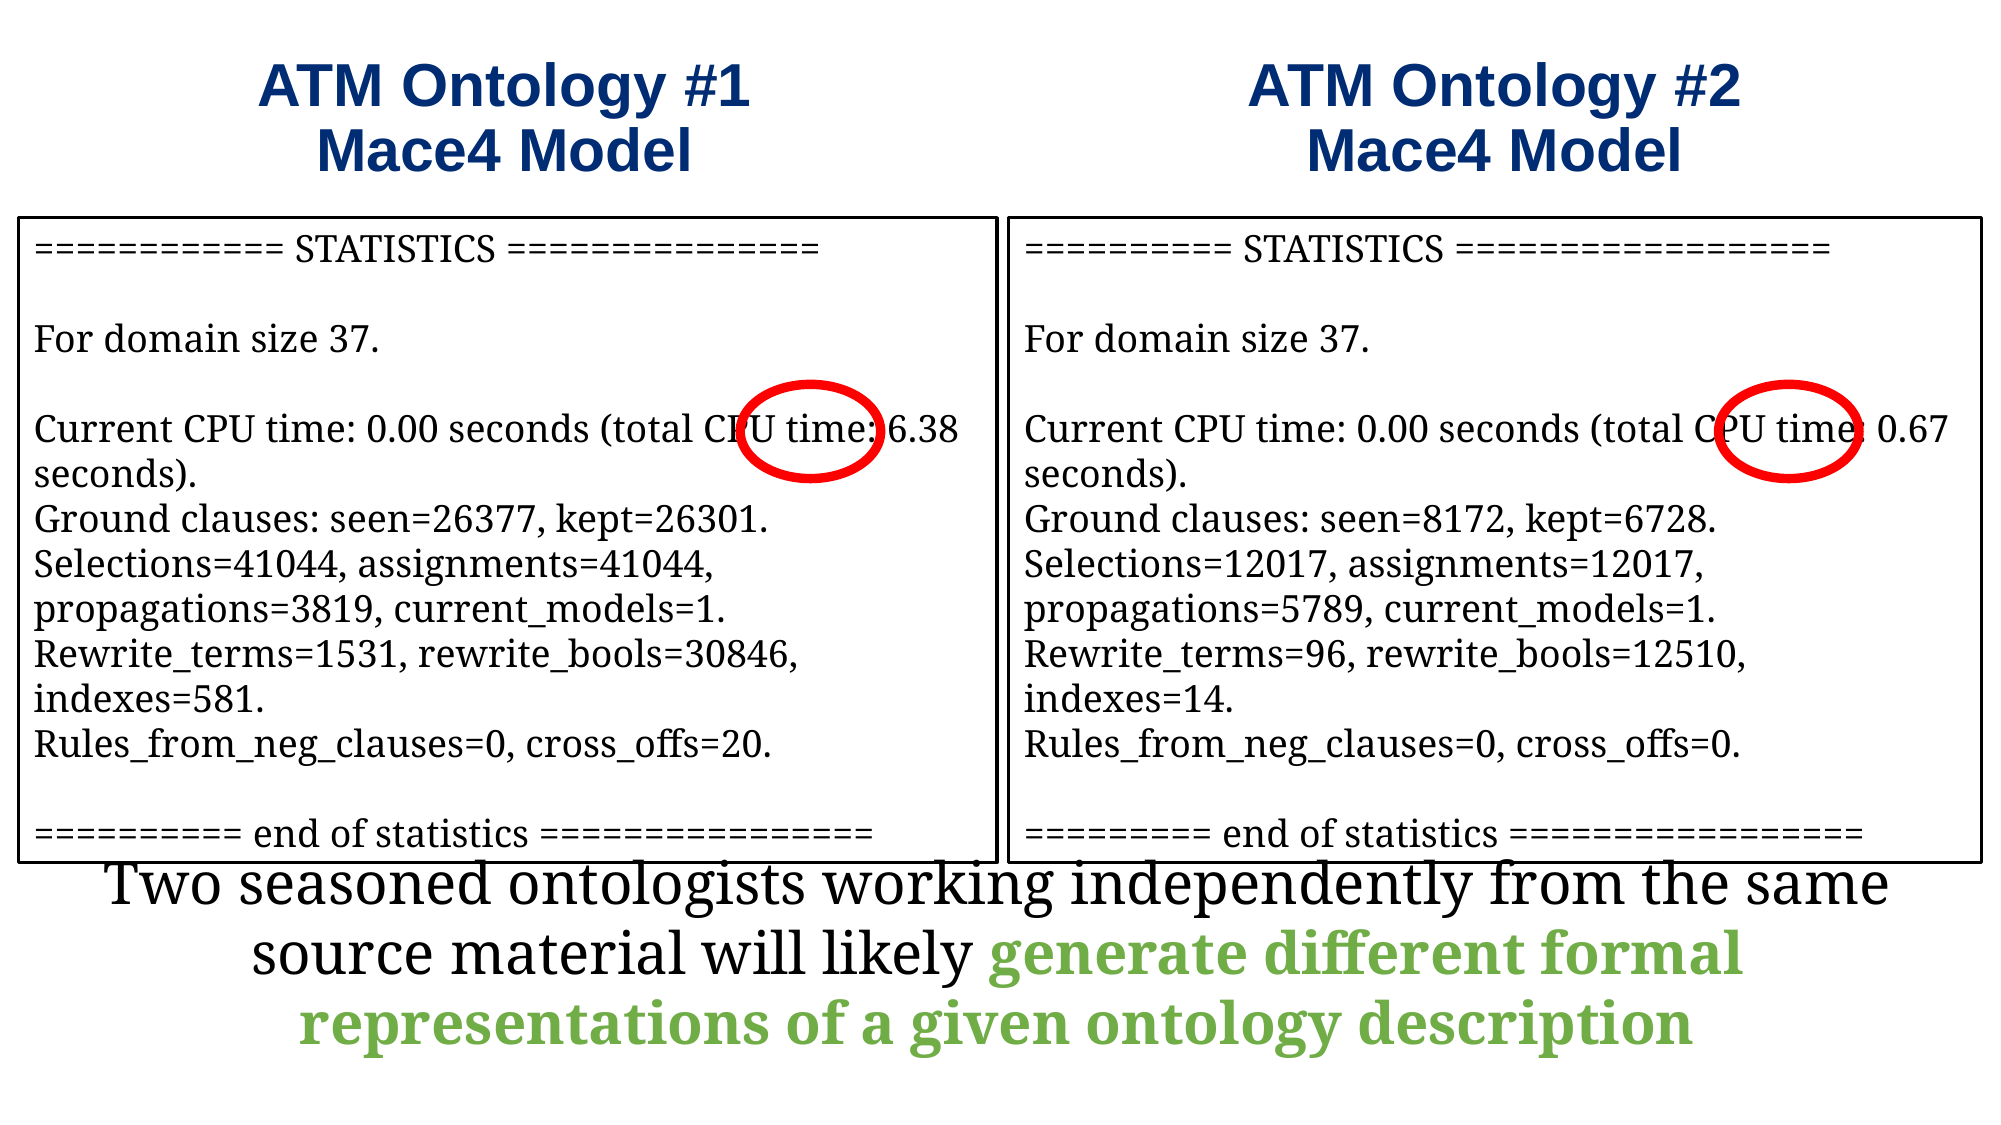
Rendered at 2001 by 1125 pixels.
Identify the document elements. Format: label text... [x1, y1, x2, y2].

text_box [998, 668, 1008, 838]
text_box ATM Ontology #1 Mace4 Model [164, 53, 845, 185]
text_box ATM Ontology #2 Mace4 Model [1154, 53, 1836, 185]
text_box [739, 383, 882, 480]
text_box ============ STATISTICS =============== For domain size 37. Current CPU time: 0.00 seconds (total CPU time: 6.38 seconds). Ground clauses: seen=26377, kept=26301. Selections=41044, assignments=41044, propagations=3819, current_models=1. Rewrite_terms=1531, rewrite_bools=30846, indexes=581. Rules_from_neg_clauses=0, cross_offs=20. ========== end of statistics ================ [18, 217, 998, 863]
text_box [1717, 383, 1861, 480]
text_box Two seasoned ontologists working independently from the same source material will likely generate different formal representations of a given ontology description [53, 838, 1942, 1064]
text_box ========== STATISTICS ================== For domain size 37. Current CPU time: 0.00 seconds (total CPU time: 0.67 seconds). Ground clauses: seen=8172, kept=6728. Selections=12017, assignments=12017, propagations=5789, current_models=1. Rewrite_terms=96, rewrite_bools=12510, indexes=14. Rules_from_neg_clauses=0, cross_offs=0. ========= end of statistics ================= [1008, 217, 1982, 863]
